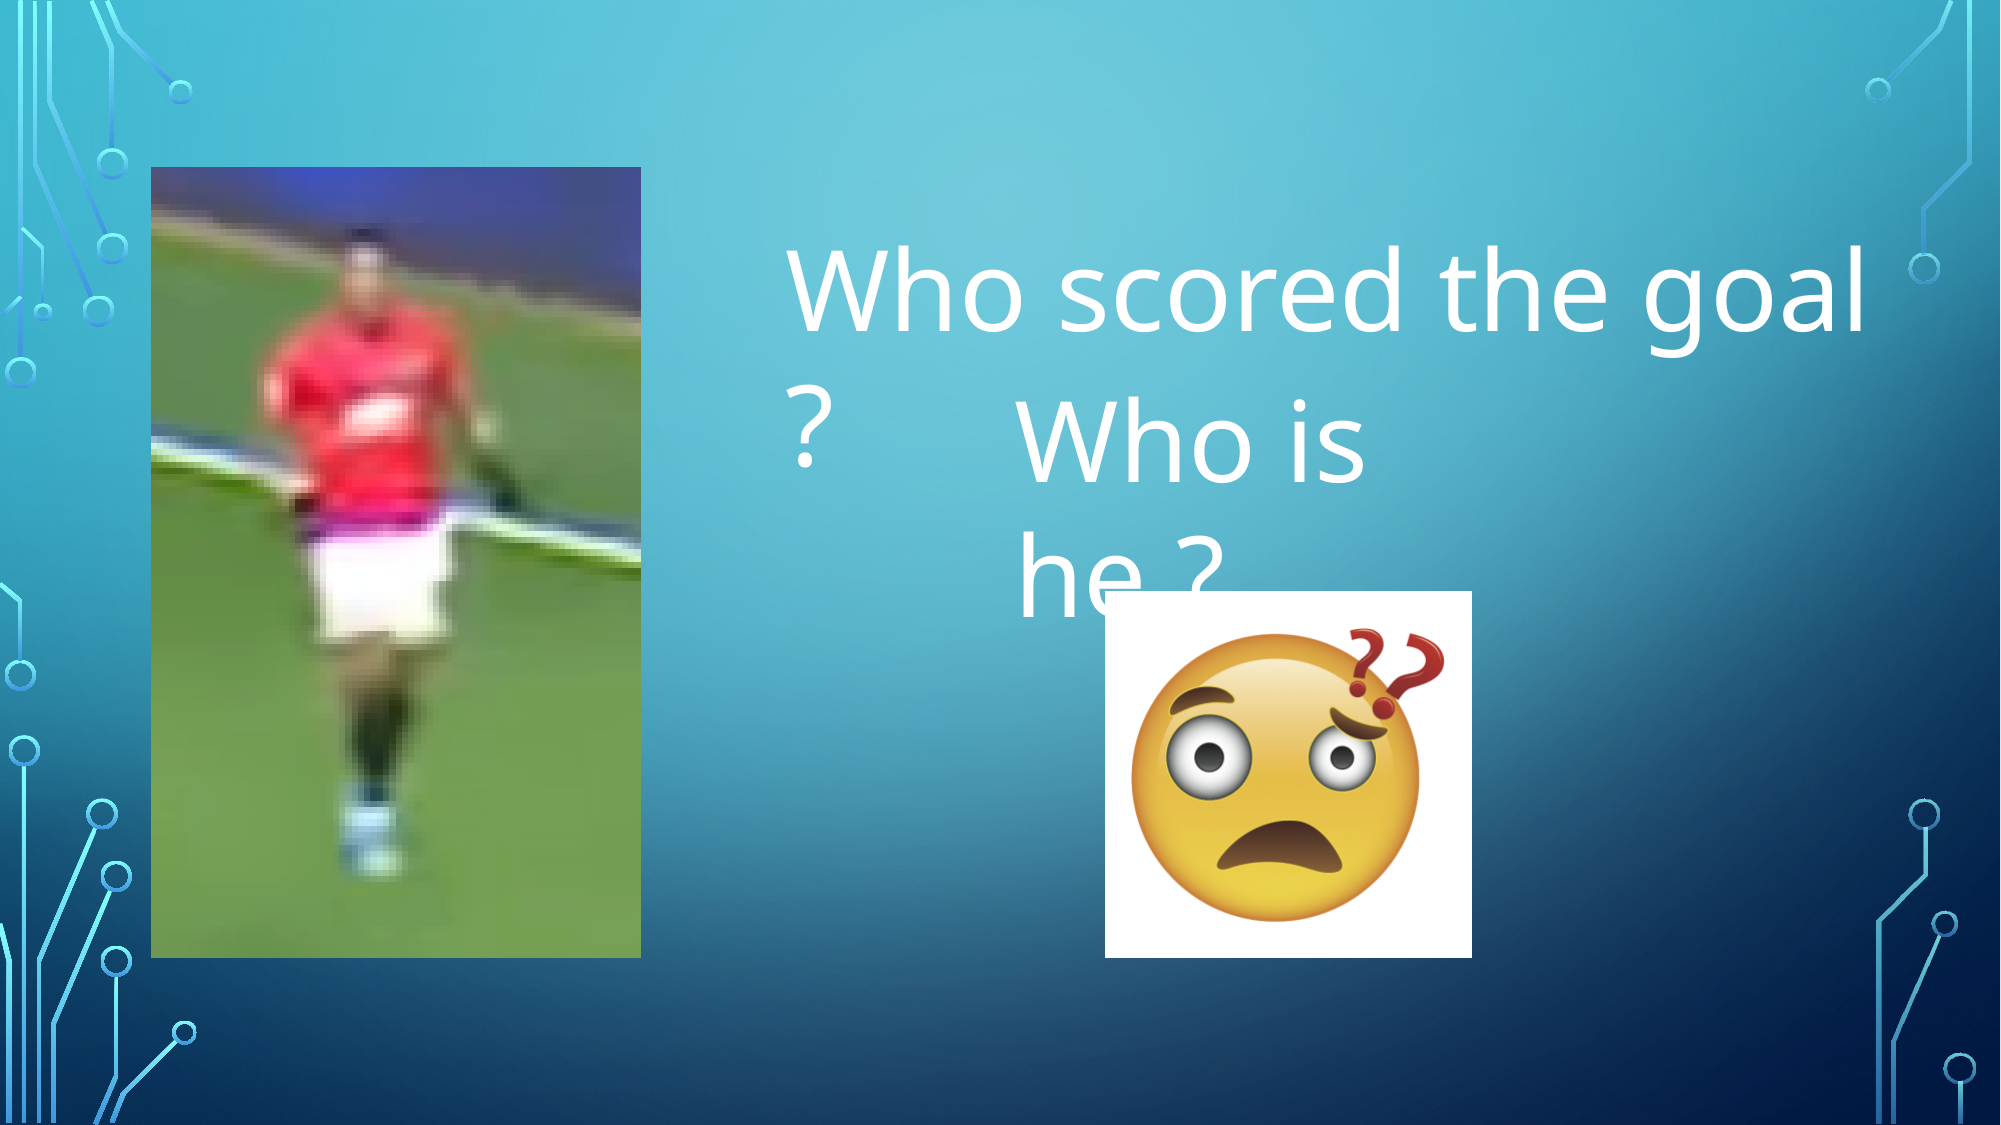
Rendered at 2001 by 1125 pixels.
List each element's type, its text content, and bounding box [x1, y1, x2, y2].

text_box Who is he ? [999, 497, 1605, 648]
picture [151, 167, 641, 958]
picture [1105, 591, 1472, 958]
text_box Who scored the goal ? [770, 211, 1892, 497]
